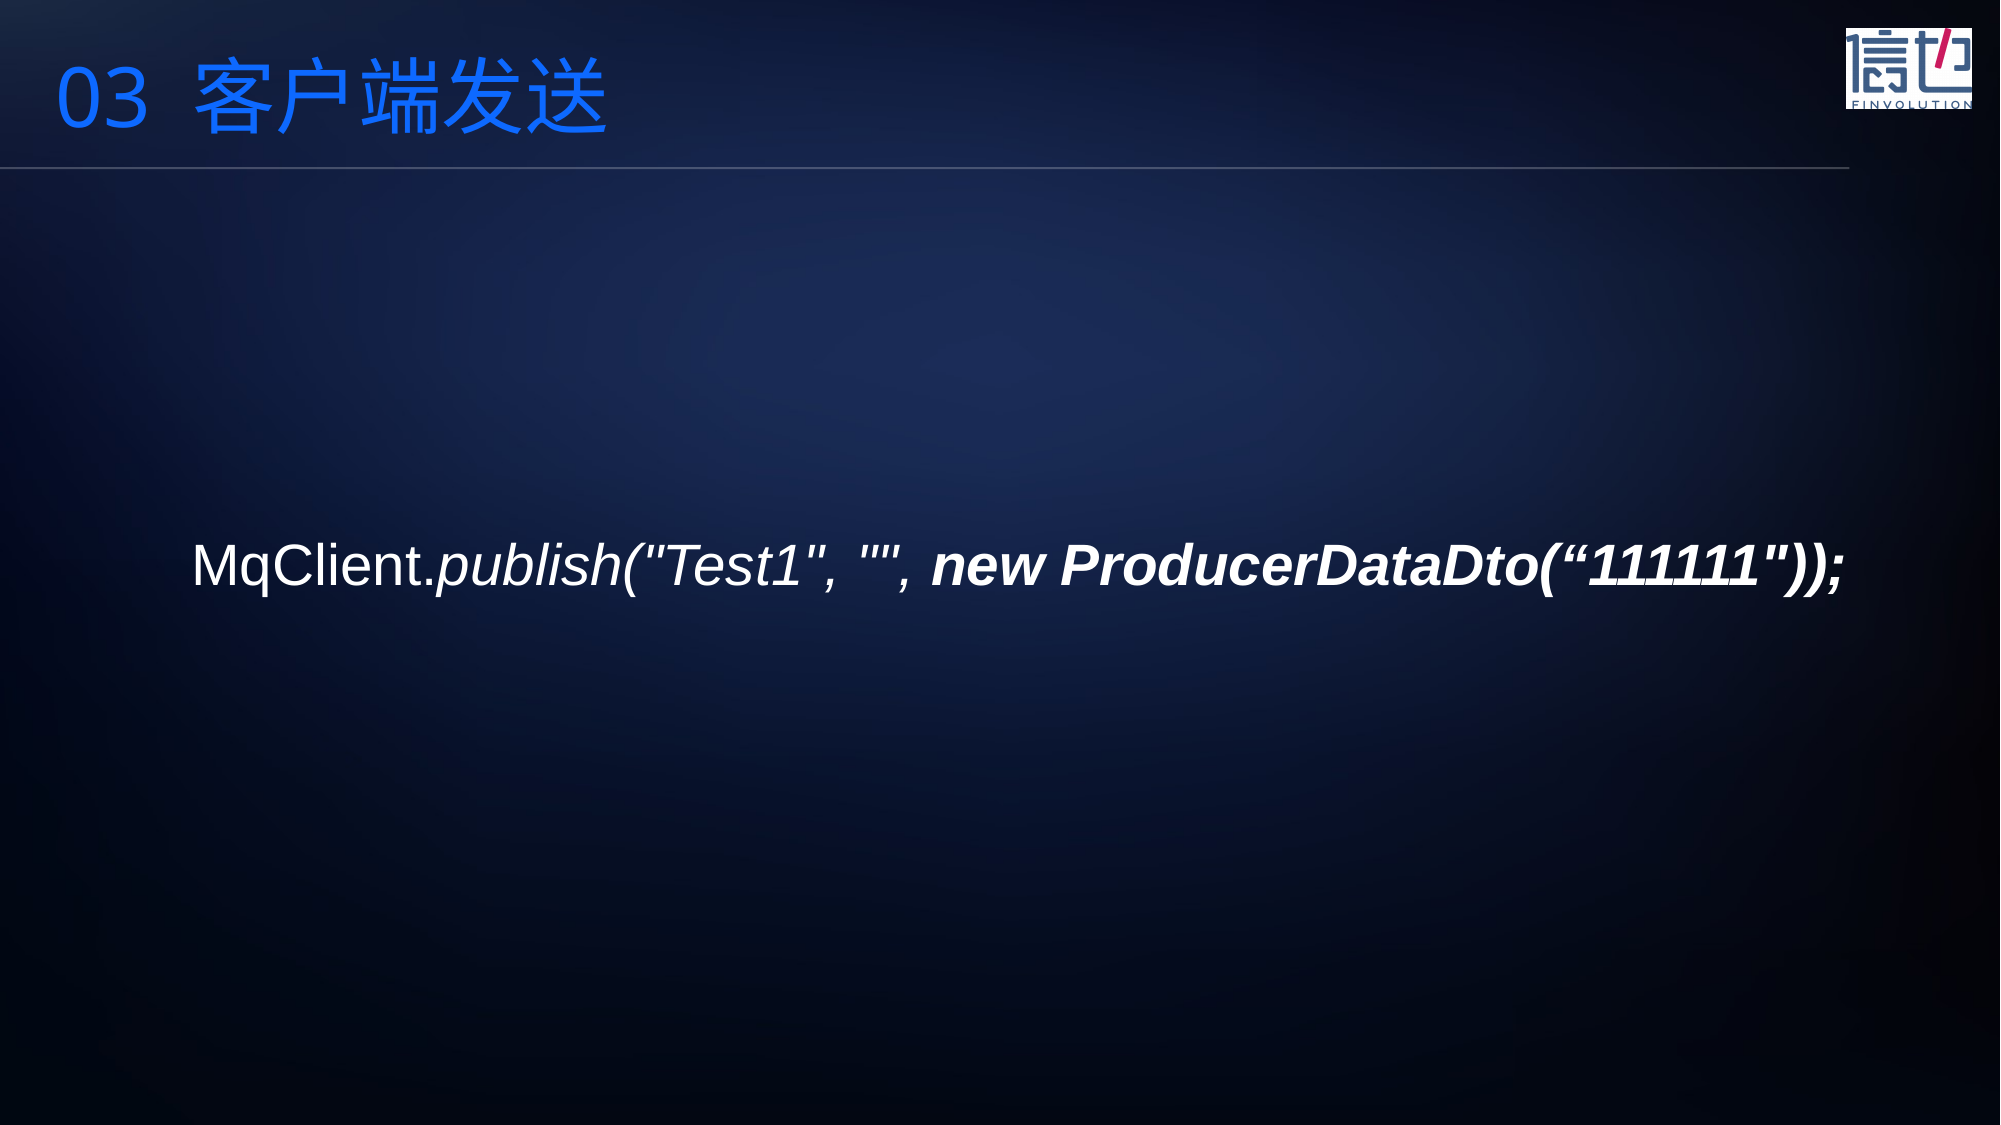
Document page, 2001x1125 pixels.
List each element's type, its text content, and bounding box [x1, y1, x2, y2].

text_box MqClient.publish("Test1", "", new ProducerDataDto(“111111")); [176, 519, 1910, 605]
text_box 03 客户端发送 [40, 37, 1811, 152]
picture [0, 0, 2000, 1125]
